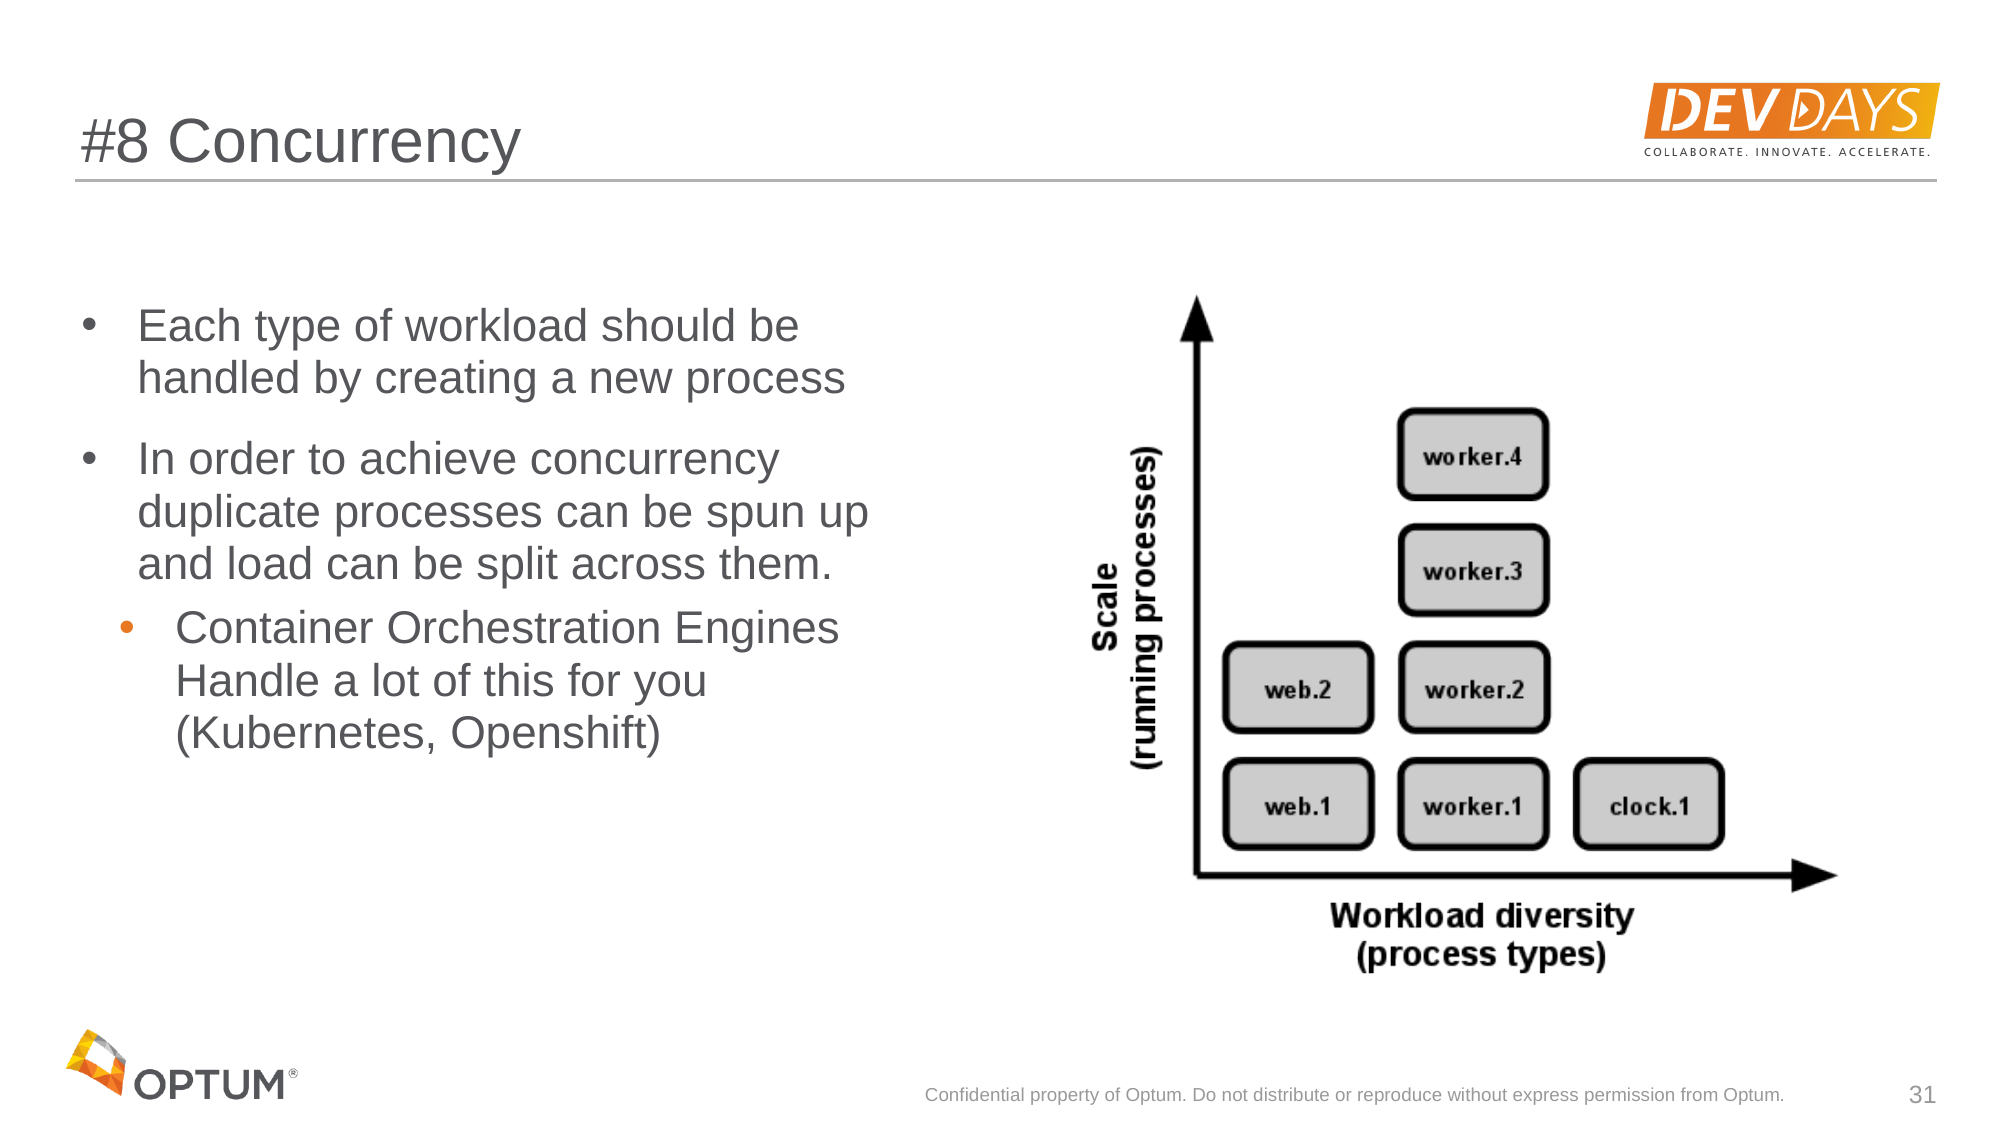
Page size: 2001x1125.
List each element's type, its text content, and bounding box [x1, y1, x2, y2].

picture [1083, 285, 1848, 983]
title #8 Concurrency [81, 0, 1416, 177]
picture [64, 1027, 299, 1101]
slide_number 31 [1847, 1064, 1937, 1124]
list Each type of workload should be handled by creating a new process In order to achieve concurrency duplicate processes can be spun up and load can be split across them. Container Orchestration Engines Handle a lot of this for you (Kubernetes, Openshift) [81, 299, 929, 968]
footer Confidential property of Optum. Do not distribute or reproduce without express permission from Optum. [868, 1064, 1841, 1124]
